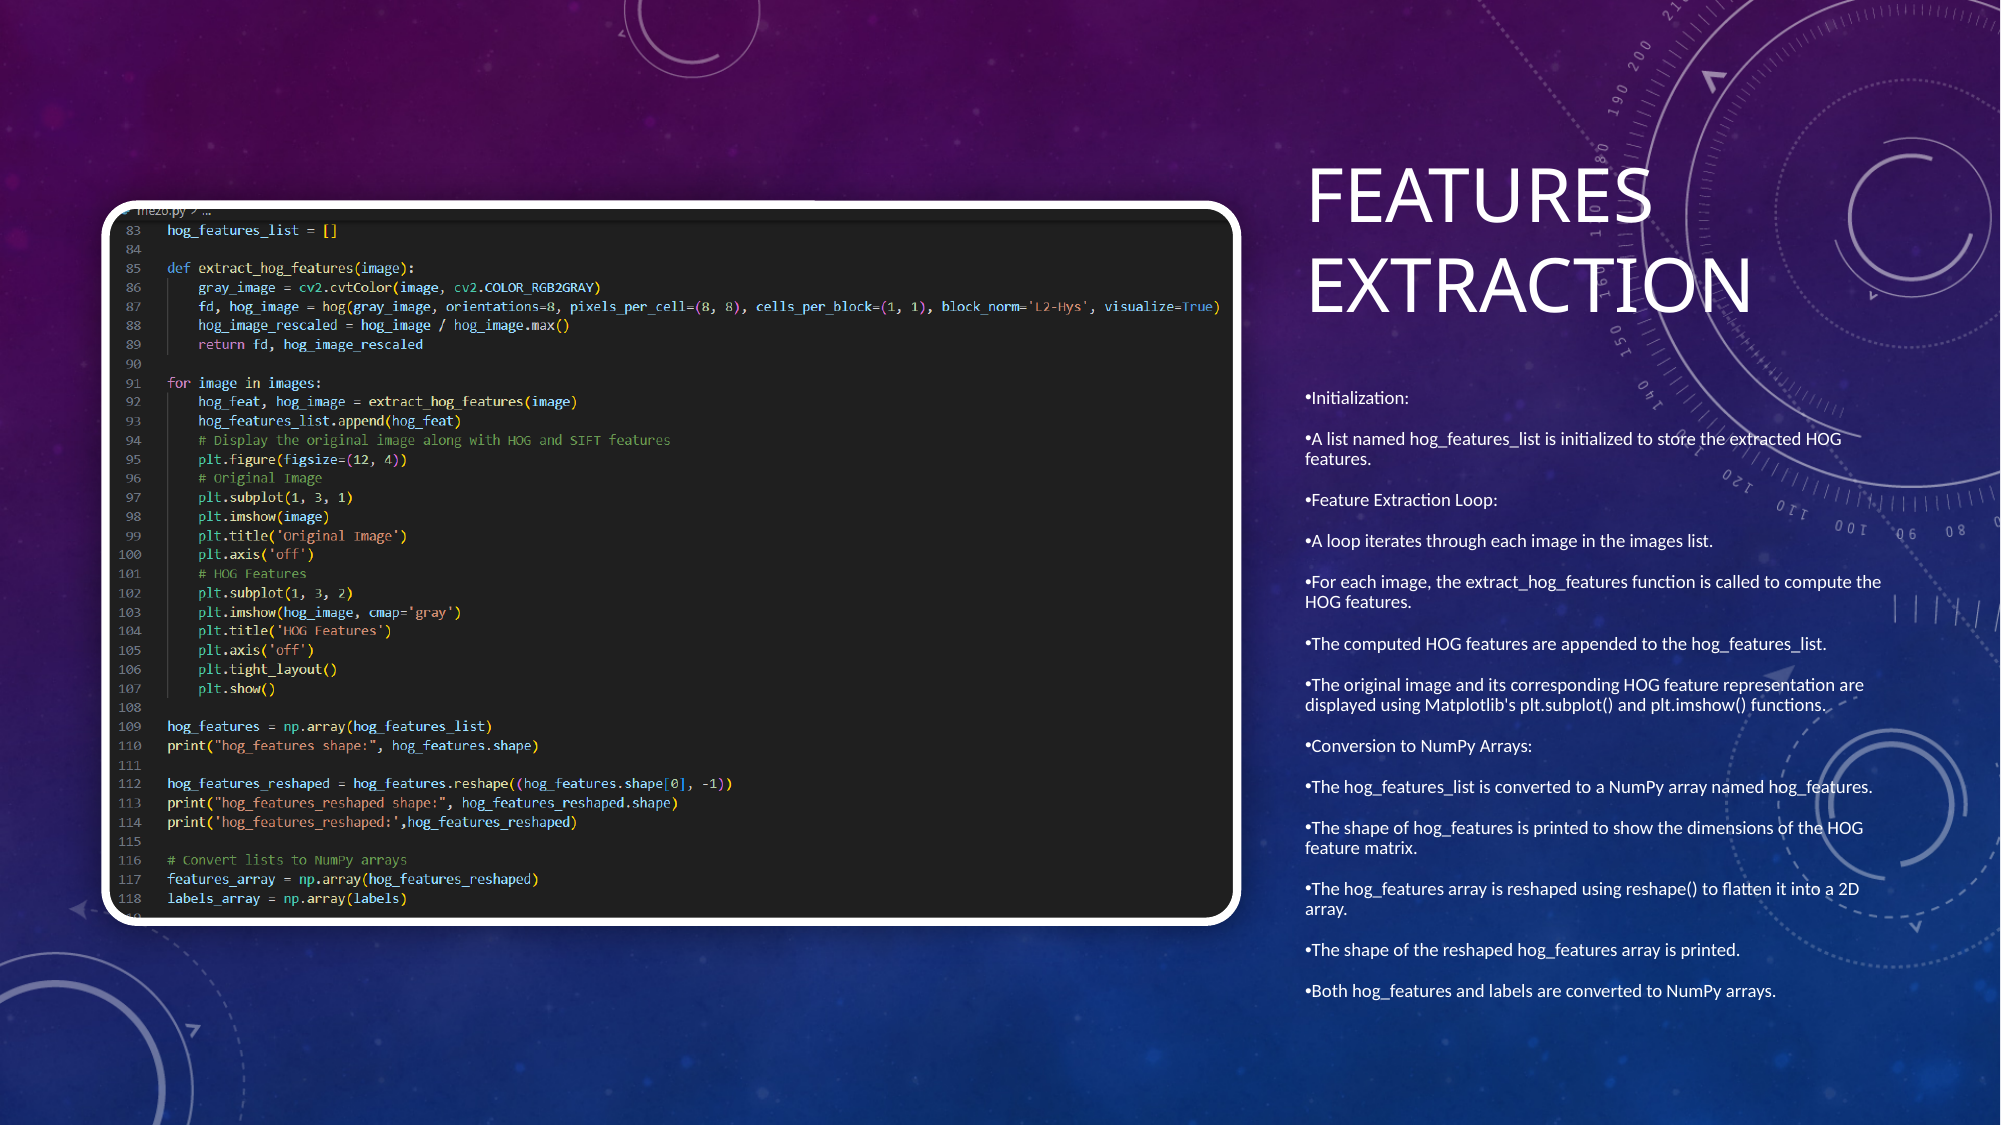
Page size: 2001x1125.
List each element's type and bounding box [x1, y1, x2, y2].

picture [0, 0, 2001, 1125]
list [105, 204, 1238, 922]
